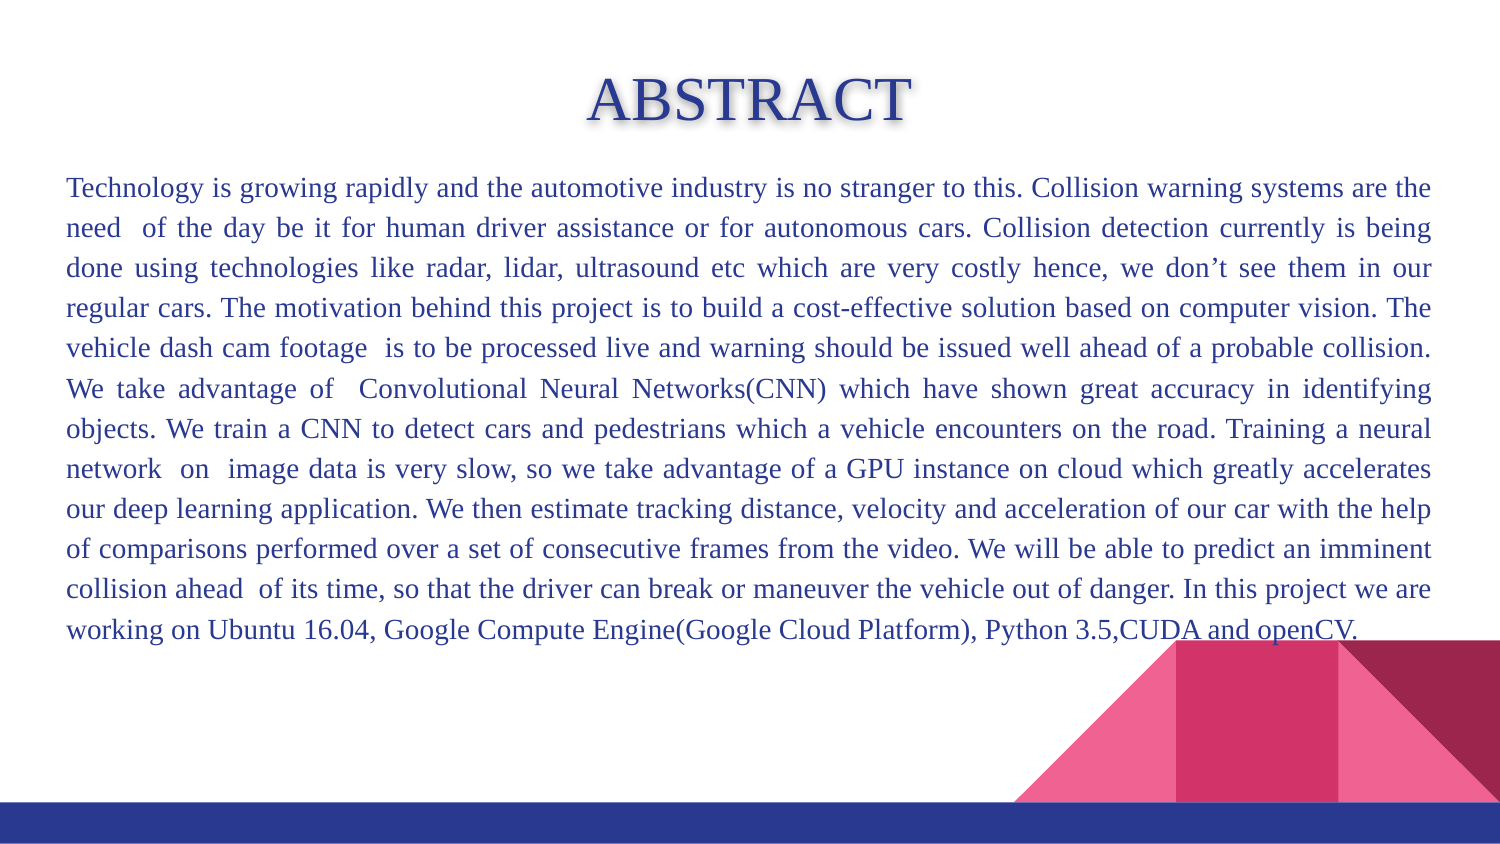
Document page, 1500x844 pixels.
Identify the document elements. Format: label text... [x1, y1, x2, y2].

list Technology is growing rapidly and the automotive industry is no stranger to this. Collision warning systems are the need of the day be it for human driver assistance or for autonomous cars. Collision detection currently is being done using technologies like radar, lidar, ultrasound etc which are very costly hence, we don’t see them in our regular cars. The motivation behind this project is to build a cost-effective solution based on computer vision. The vehicle dash cam footage is to be processed live and warning should be issued well ahead of a probable collision. We take advantage of Convolutional Neural Networks(CNN) which have shown great accuracy in identifying objects. We train a CNN to detect cars and pedestrians which a vehicle encounters on the road. Training a neural network on image data is very slow, so we take advantage of a GPU instance on cloud which greatly accelerates our deep learning application. We then estimate tracking distance, velocity and acceleration of our car with the help of comparisons performed over a set of consecutive frames from the video. We will be able to predict an imminent collision ahead of its time, so that the driver can break or maneuver the vehicle out of danger. In this project we are working on Ubuntu 16.04, Google Compute Engine(Google Cloud Platform), Python 3.5,CUDA and openCV. [51, 147, 1449, 696]
title ABSTRACT [51, 42, 1449, 143]
